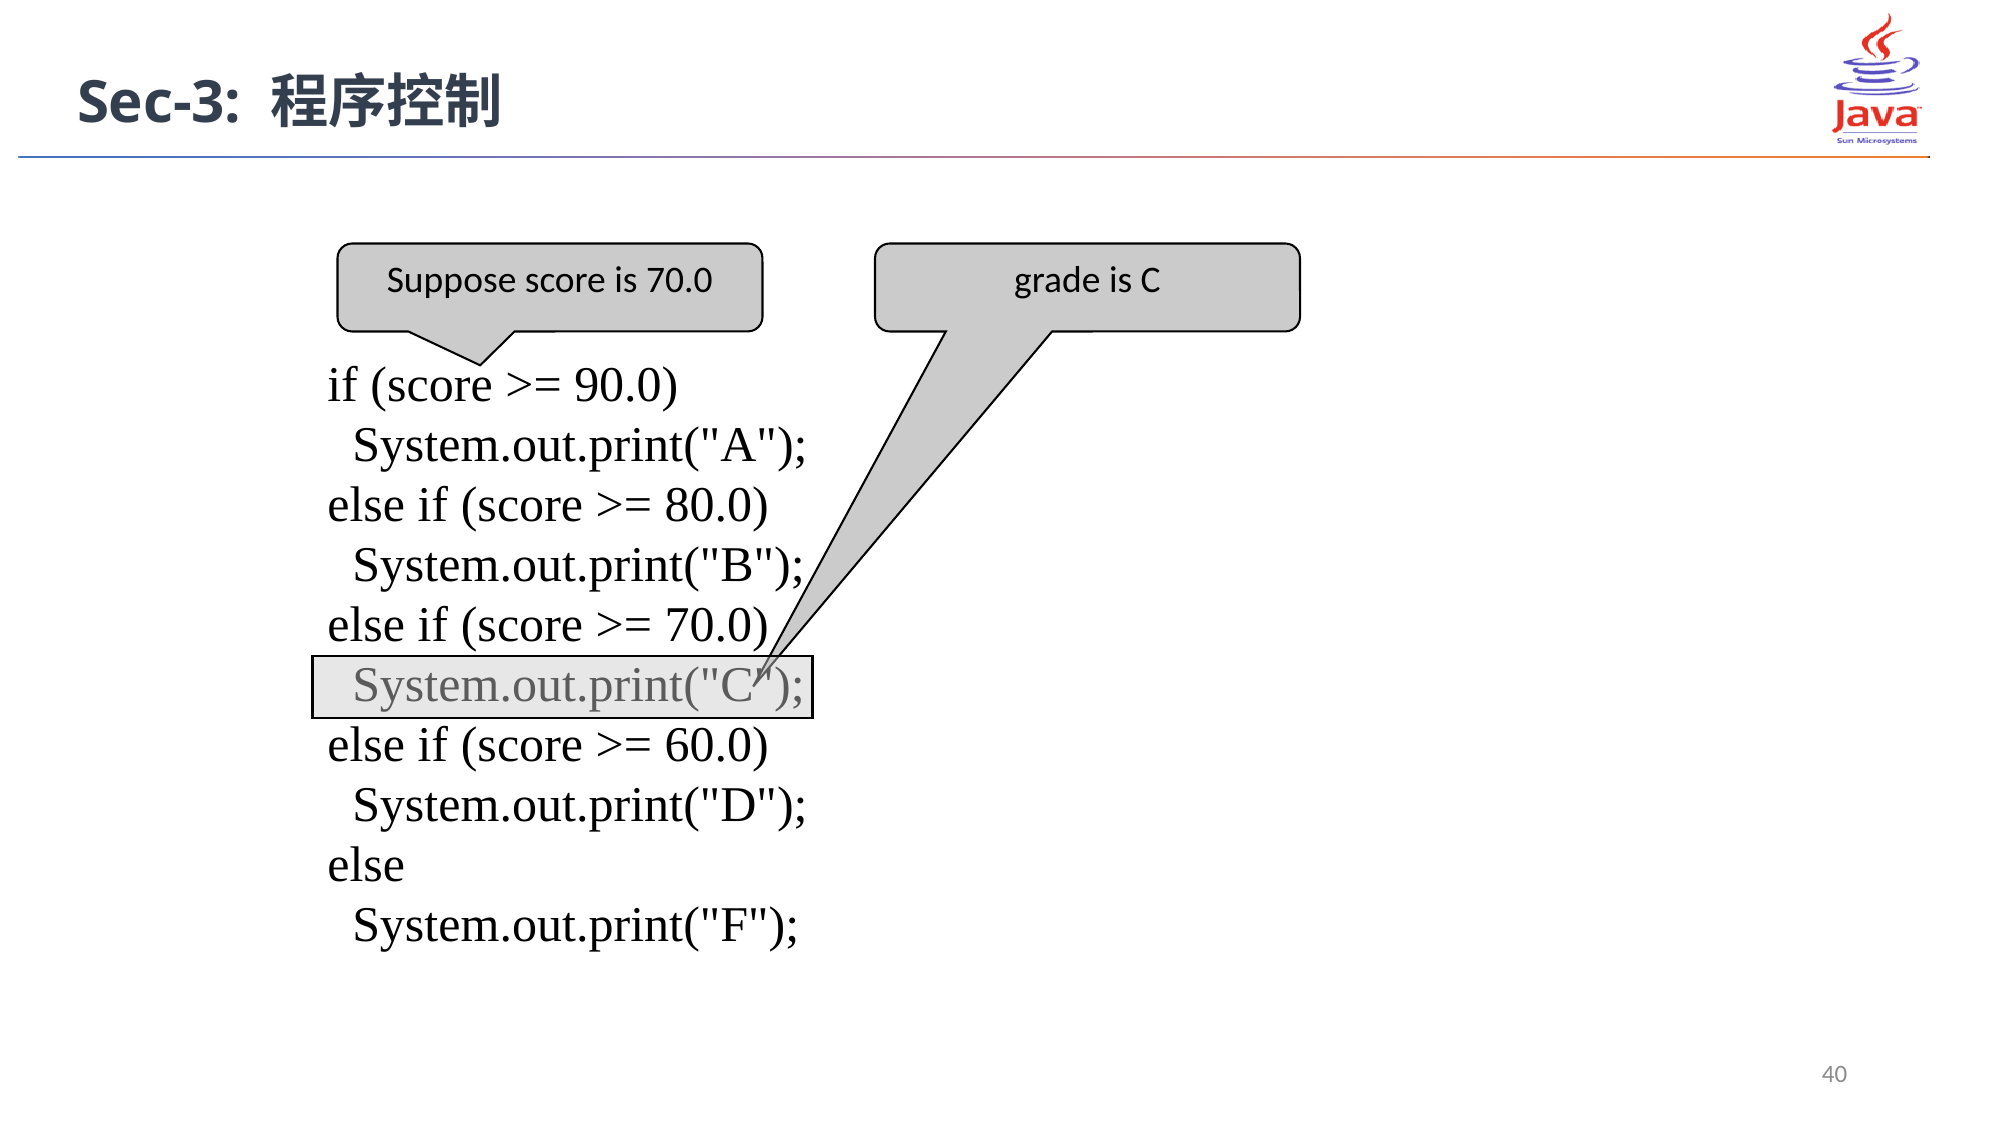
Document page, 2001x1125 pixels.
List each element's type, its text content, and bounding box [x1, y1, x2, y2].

text_box Suppose score is 70.0 [337, 243, 763, 366]
text_box if (score >= 90.0) System.out.print("A"); else if (score >= 80.0) System.out.print("B"); else if (score >= 70.0) System.out.print("C"); else if (score >= 60.0) System.out.print("D"); else System.out.print("F"); [312, 343, 875, 655]
text_box Sec-3: 程序控制 [75, 62, 1047, 135]
text_box [312, 655, 813, 719]
text_box if (score >= 90.0) System.out.print("A"); else if (score >= 80.0) System.out.print("B"); else if (score >= 70.0) System.out.print("C"); else if (score >= 60.0) System.out.print("D"); else System.out.print("F"); [312, 544, 875, 959]
picture [1825, 9, 1930, 149]
slide_number 40 [1412, 1042, 1863, 1103]
text_box grade is C [770, 243, 1301, 655]
